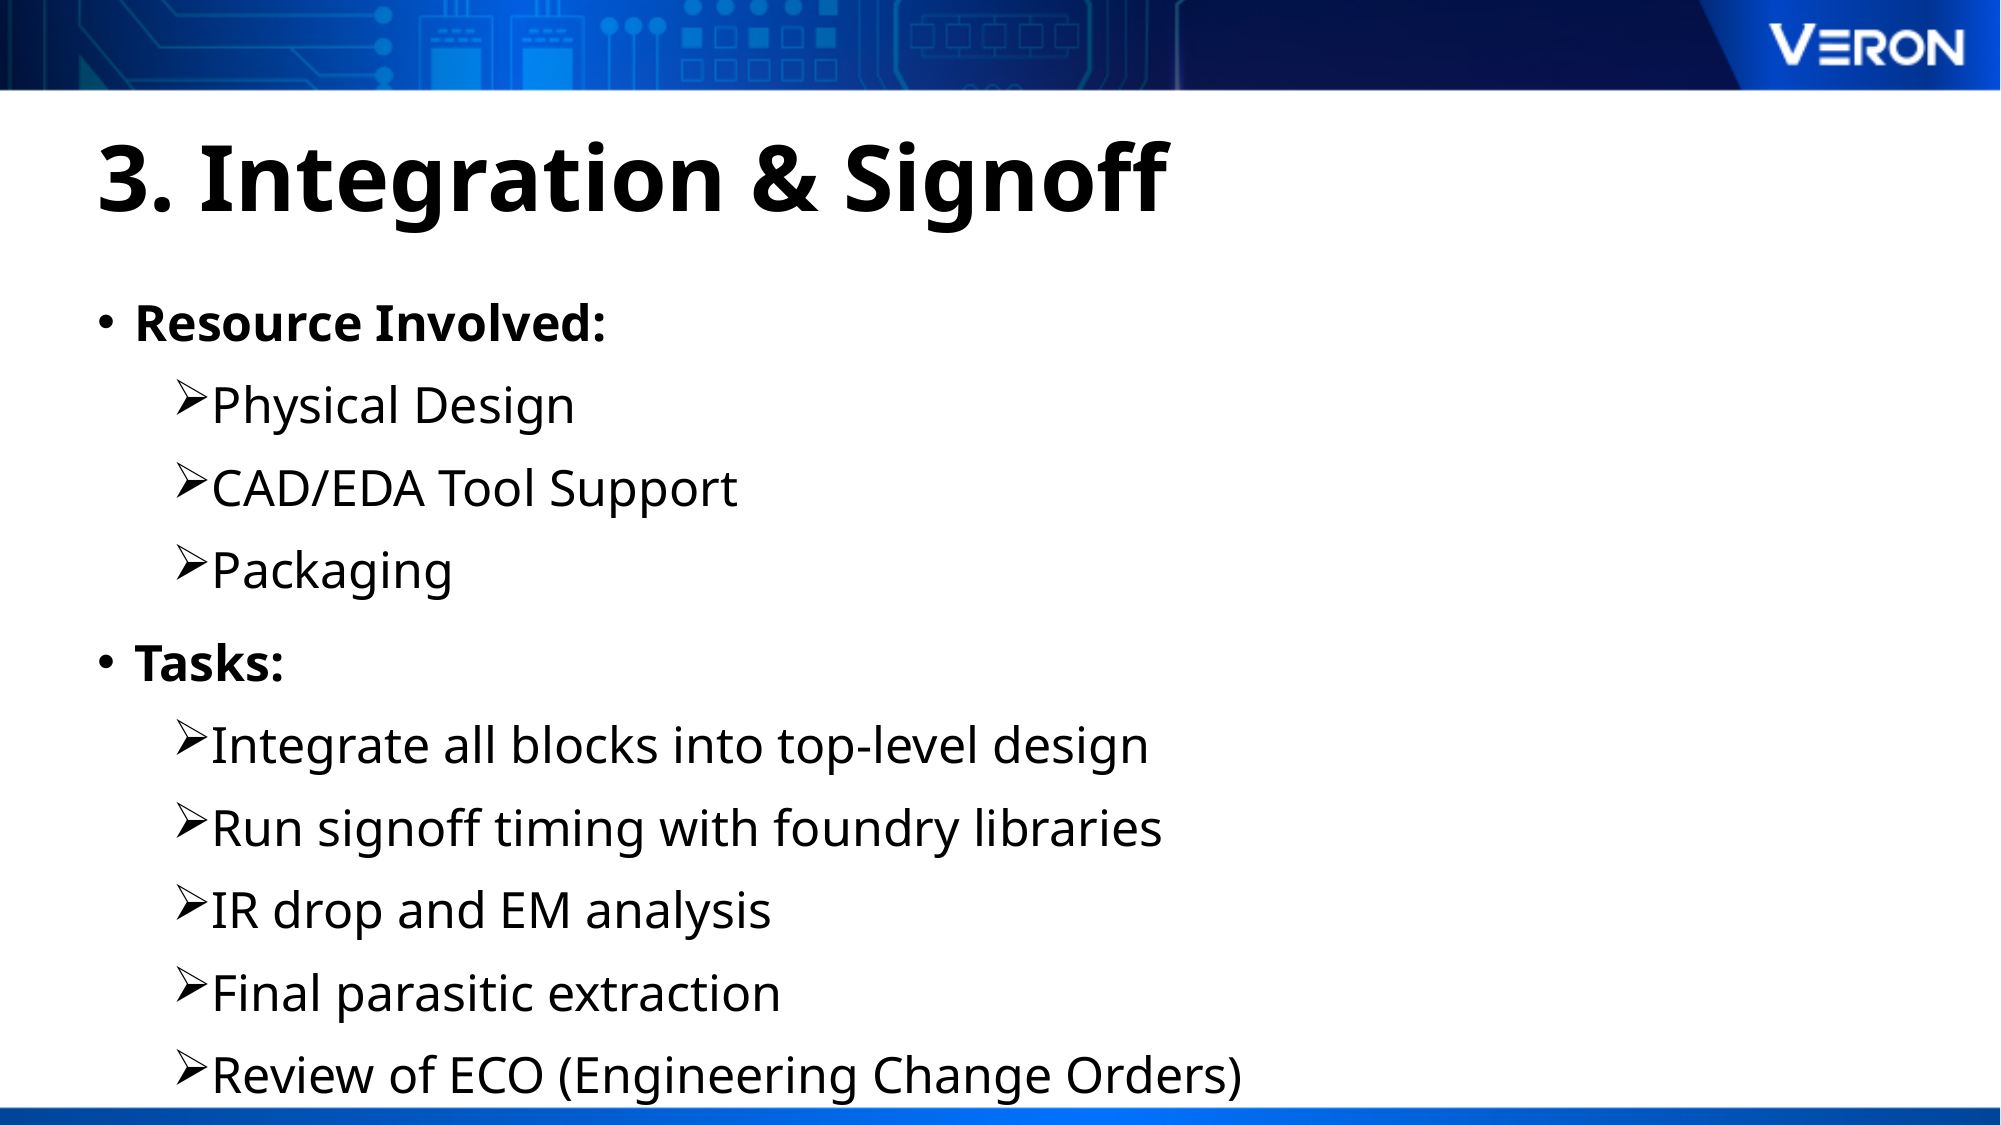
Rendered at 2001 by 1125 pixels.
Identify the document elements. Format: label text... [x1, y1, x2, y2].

title 3. Integration & Signoff [82, 94, 1951, 269]
picture [0, 0, 2001, 1125]
list Resource Involved: Physical Design CAD/EDA Tool Support Packaging Tasks: Integrate all blocks into top-level design Run signoff timing with foundry libraries IR drop and EM analysis Final parasitic extraction Review of ECO (Engineering Change Orders) [82, 272, 1951, 1103]
